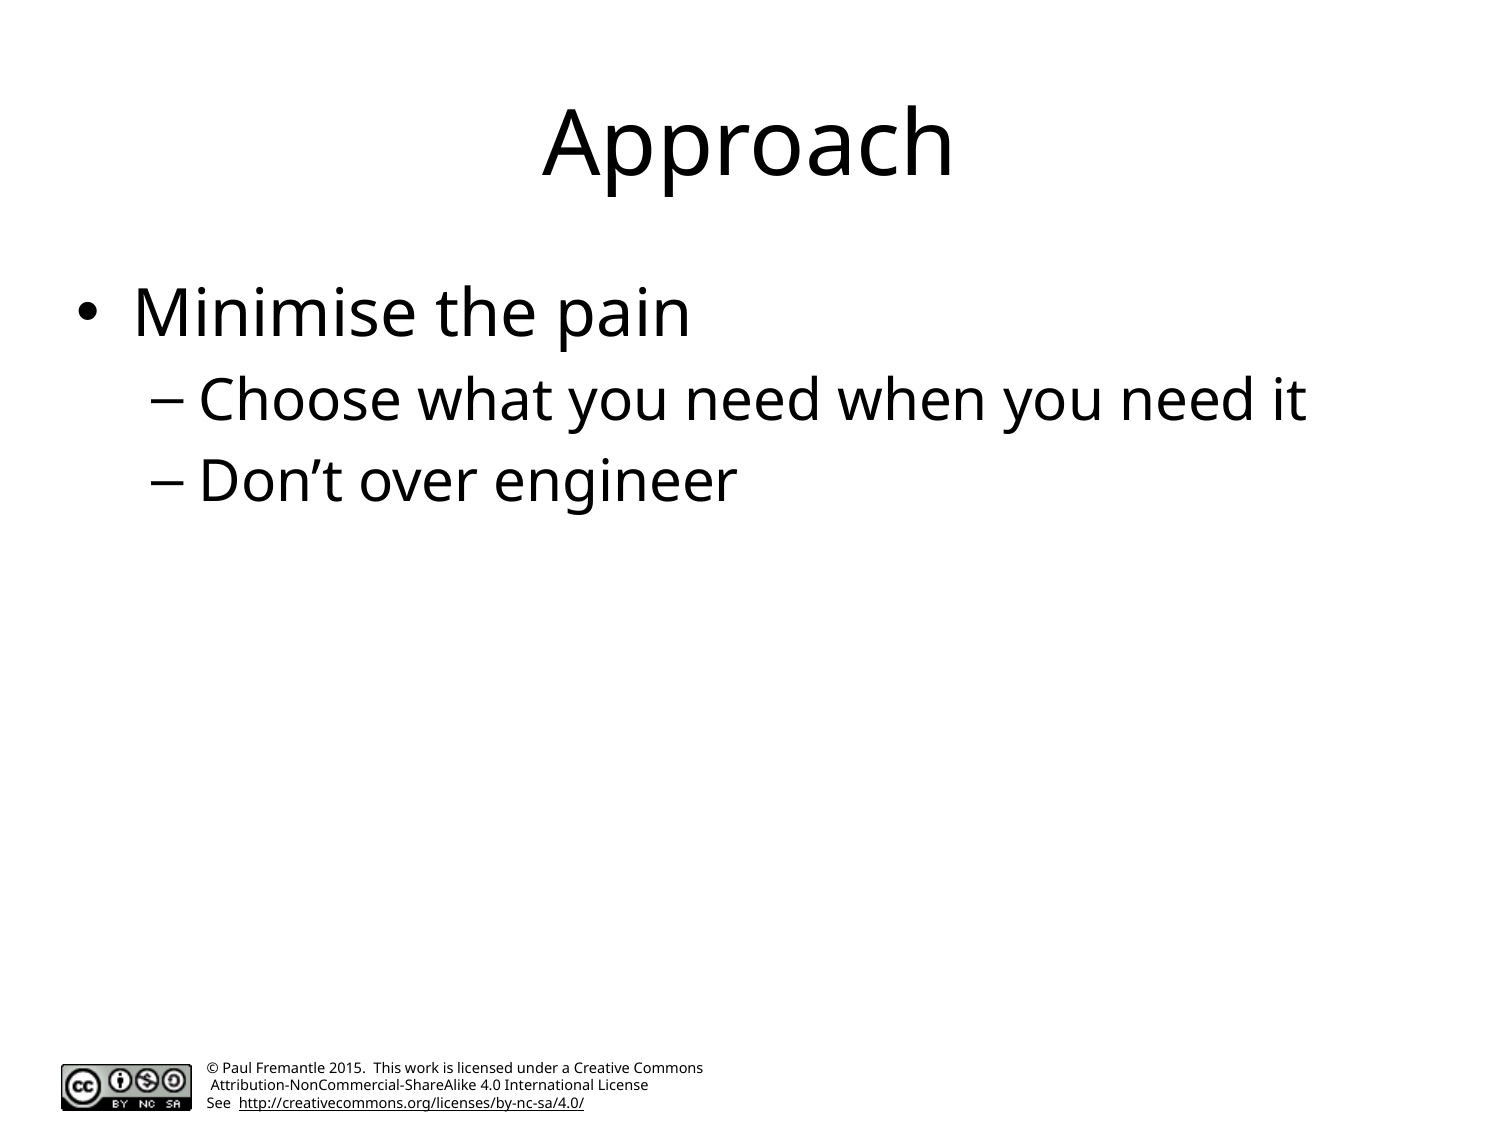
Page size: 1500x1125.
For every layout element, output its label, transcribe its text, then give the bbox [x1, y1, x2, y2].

list Minimise the pain Choose what you need when you need it Don’t over engineer [61, 262, 1412, 1005]
title Approach [75, 45, 1425, 233]
picture [61, 1064, 192, 1111]
